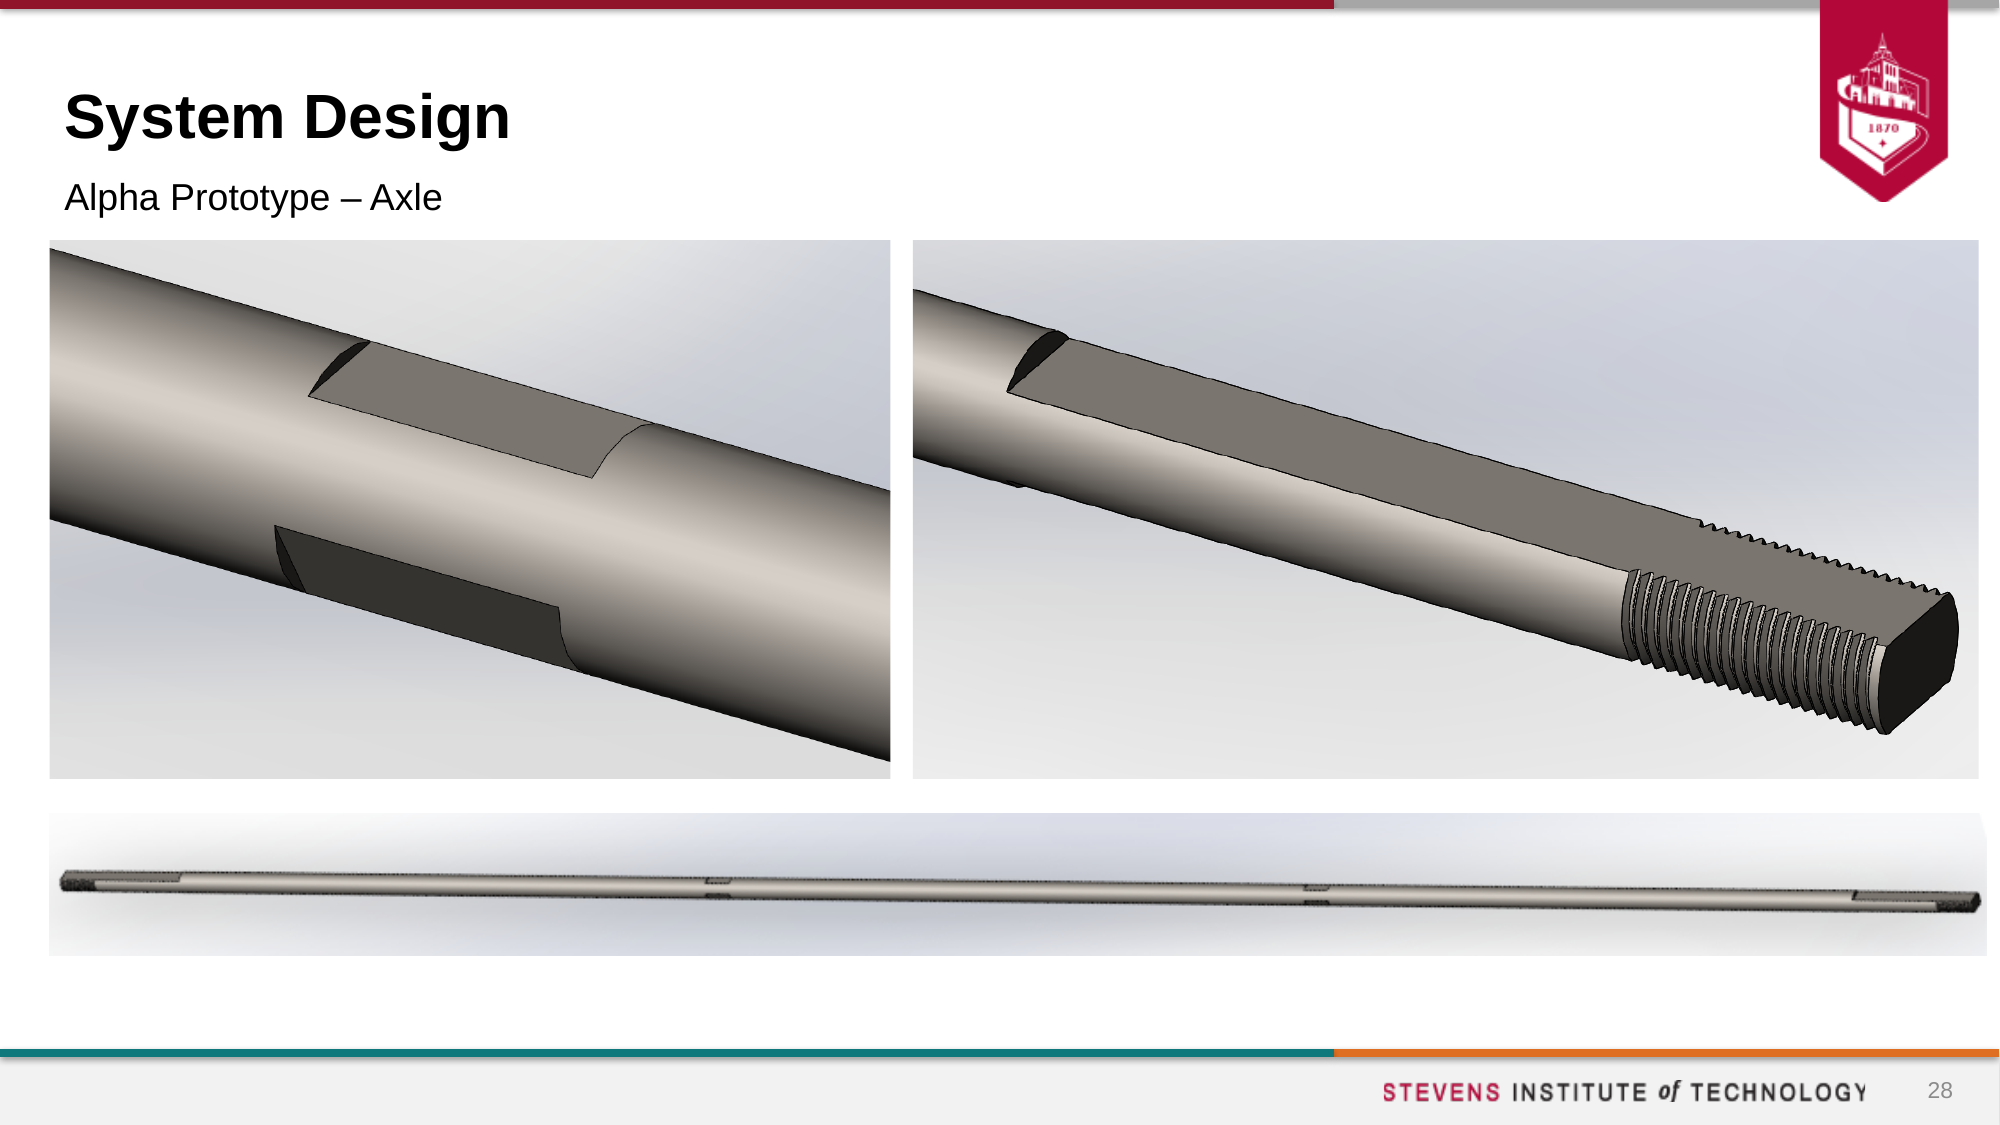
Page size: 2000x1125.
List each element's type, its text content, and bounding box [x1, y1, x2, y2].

picture [49, 813, 1987, 956]
slide_number 28 [1901, 1059, 1980, 1120]
title System Design [49, 68, 1647, 157]
picture [912, 240, 1979, 779]
picture [49, 240, 891, 779]
list Alpha Prototype – Axle [49, 165, 1650, 232]
